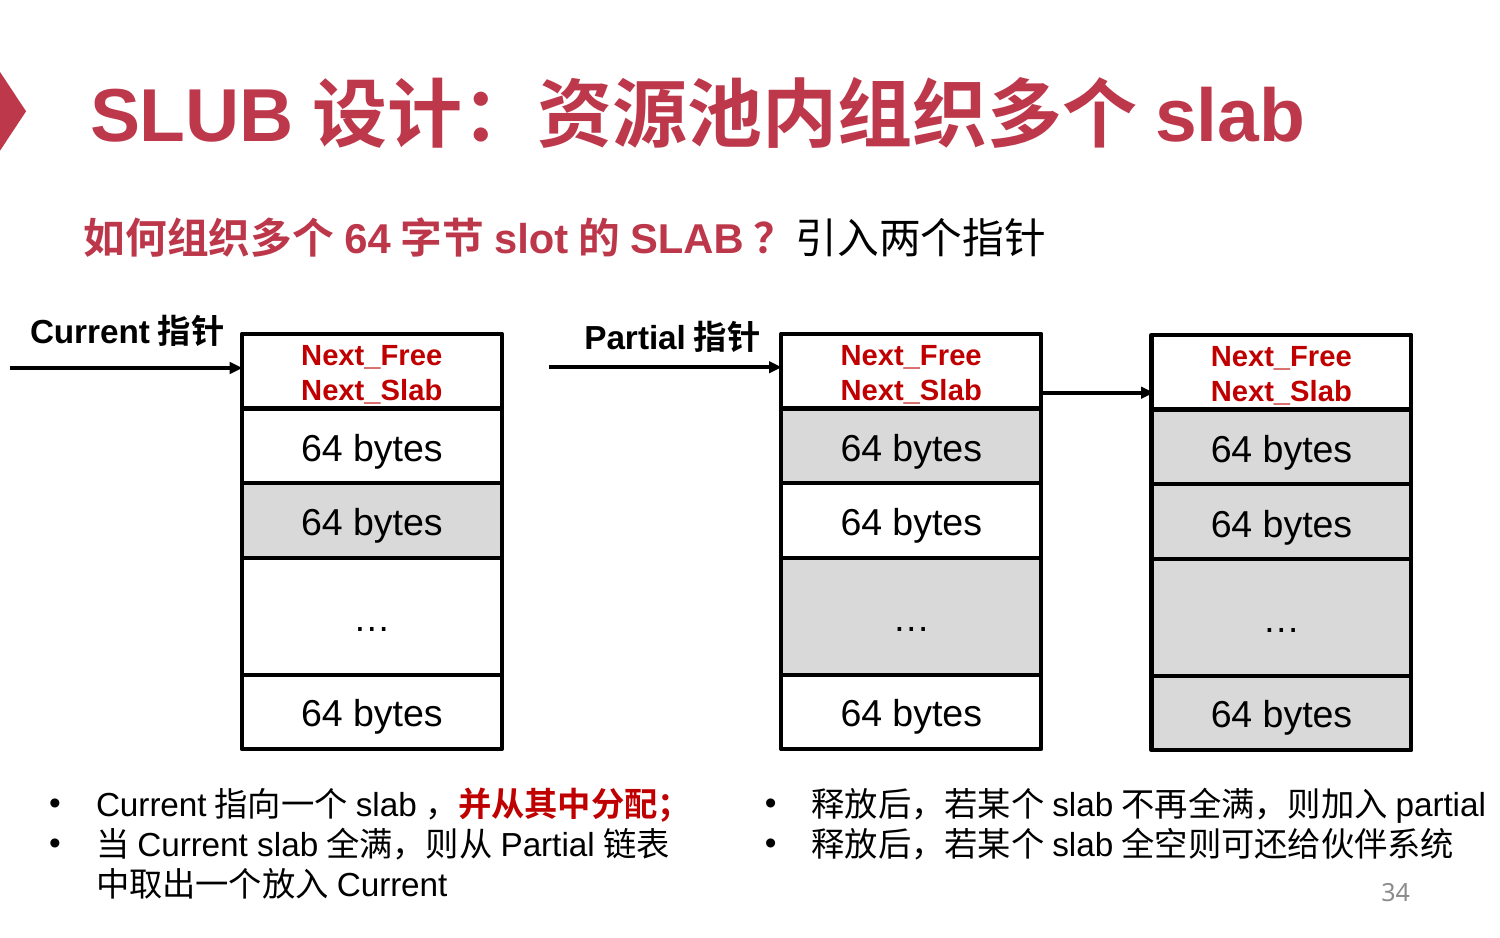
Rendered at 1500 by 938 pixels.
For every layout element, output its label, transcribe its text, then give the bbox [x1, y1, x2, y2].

text_box Current指针 [15, 303, 240, 358]
slide_number 34 [1074, 871, 1425, 919]
text_box Current指向一个slab，并从其中分配； 当Current slab全满，则从Partial链表中取出一个放入Current [34, 775, 710, 910]
text_box 如何组织多个64字节slot的SLAB？引入两个指针 [69, 204, 1061, 269]
title SLUB设计：资源池内组织多个slab [75, 37, 1425, 186]
text_box Partial指针 [569, 308, 776, 364]
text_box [1151, 334, 1412, 751]
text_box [781, 333, 1042, 750]
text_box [241, 333, 503, 750]
text_box 释放后，若某个slab不再全满，则加入partial 释放后，若某个slab全空则可还给伙伴系统 [750, 775, 1500, 871]
